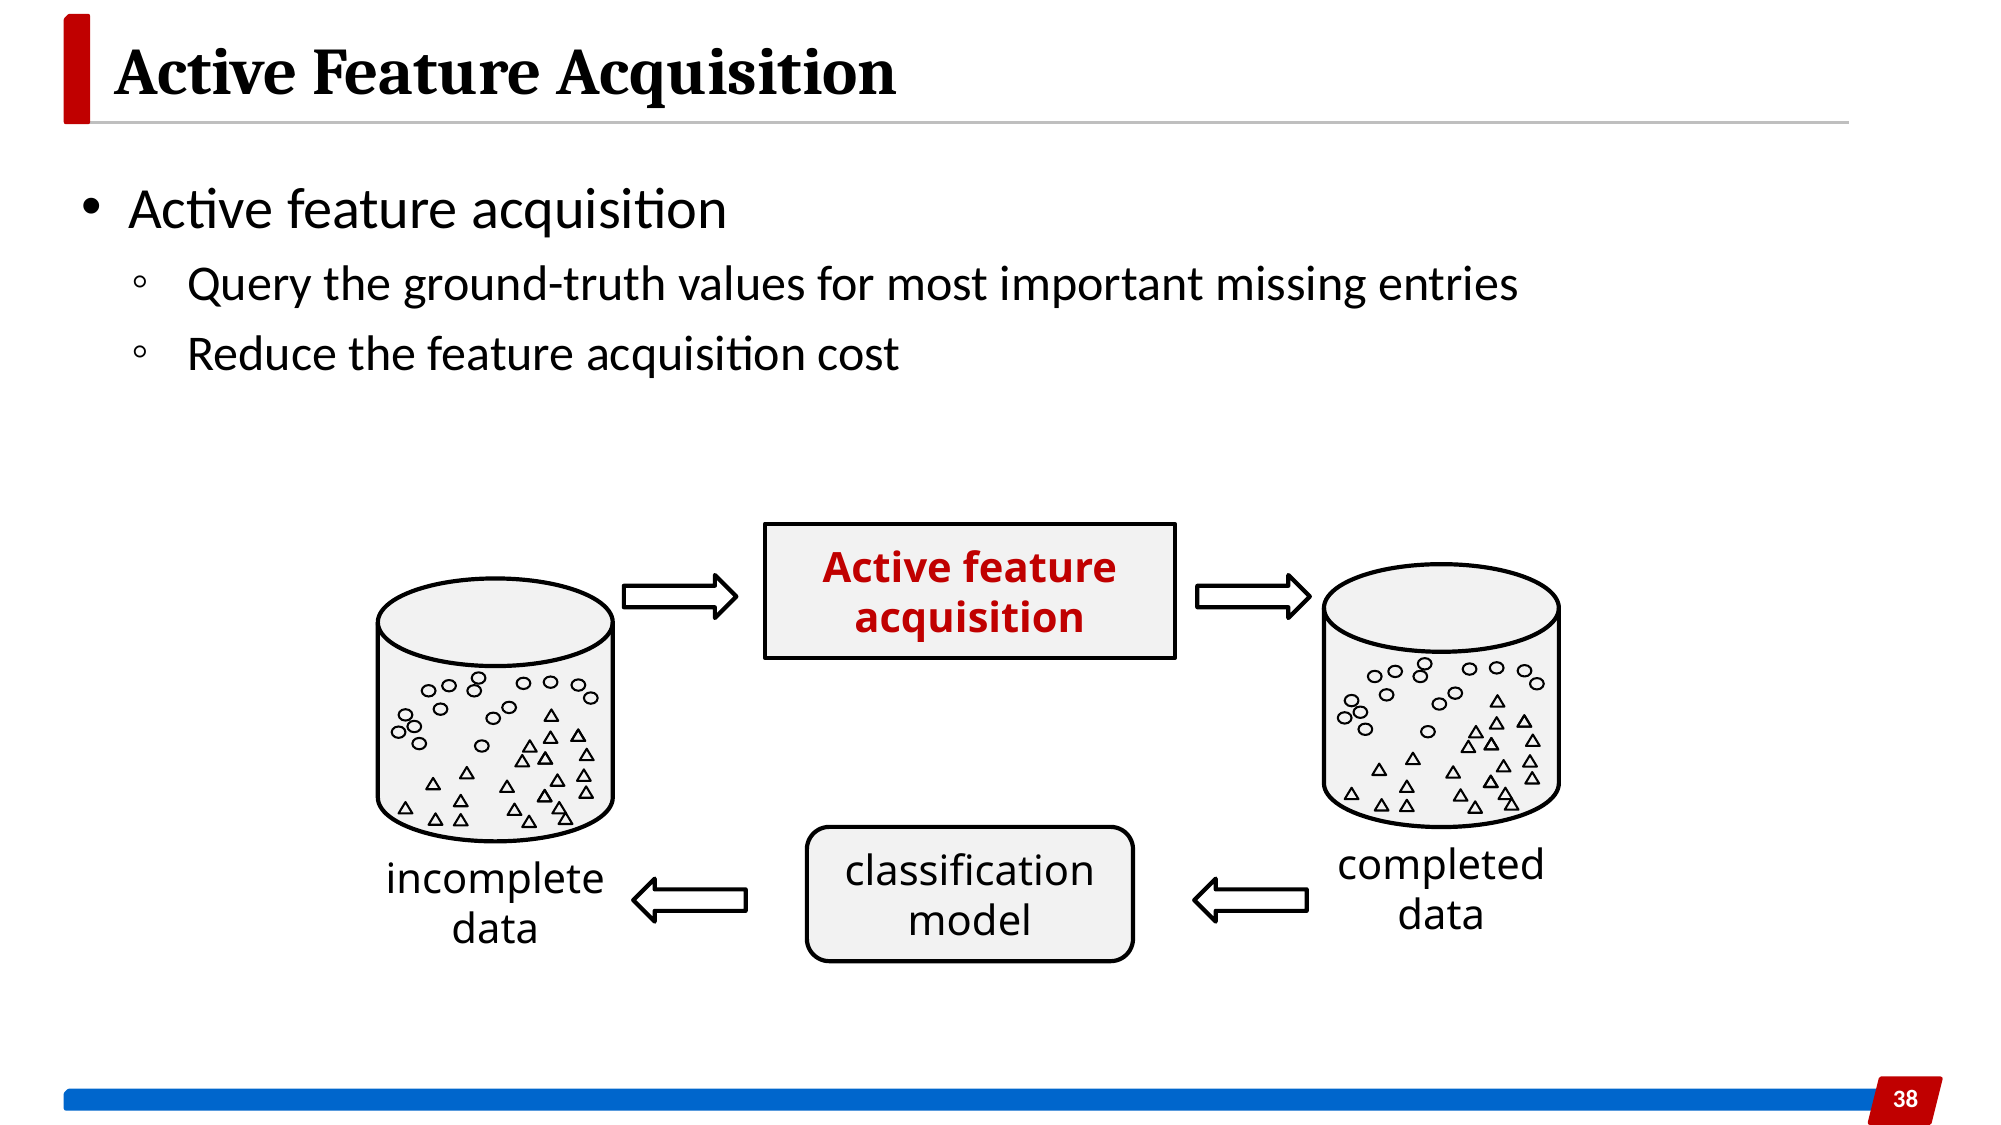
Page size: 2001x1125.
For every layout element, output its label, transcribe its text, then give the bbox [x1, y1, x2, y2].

title Active Feature Acquisition [99, 34, 1900, 102]
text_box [359, 523, 1578, 962]
list Active feature acquisition Query the ground-truth values for most important missing entries Reduce the feature acquisition cost [65, 163, 1934, 1059]
slide_number 38 [1820, 1075, 1991, 1125]
